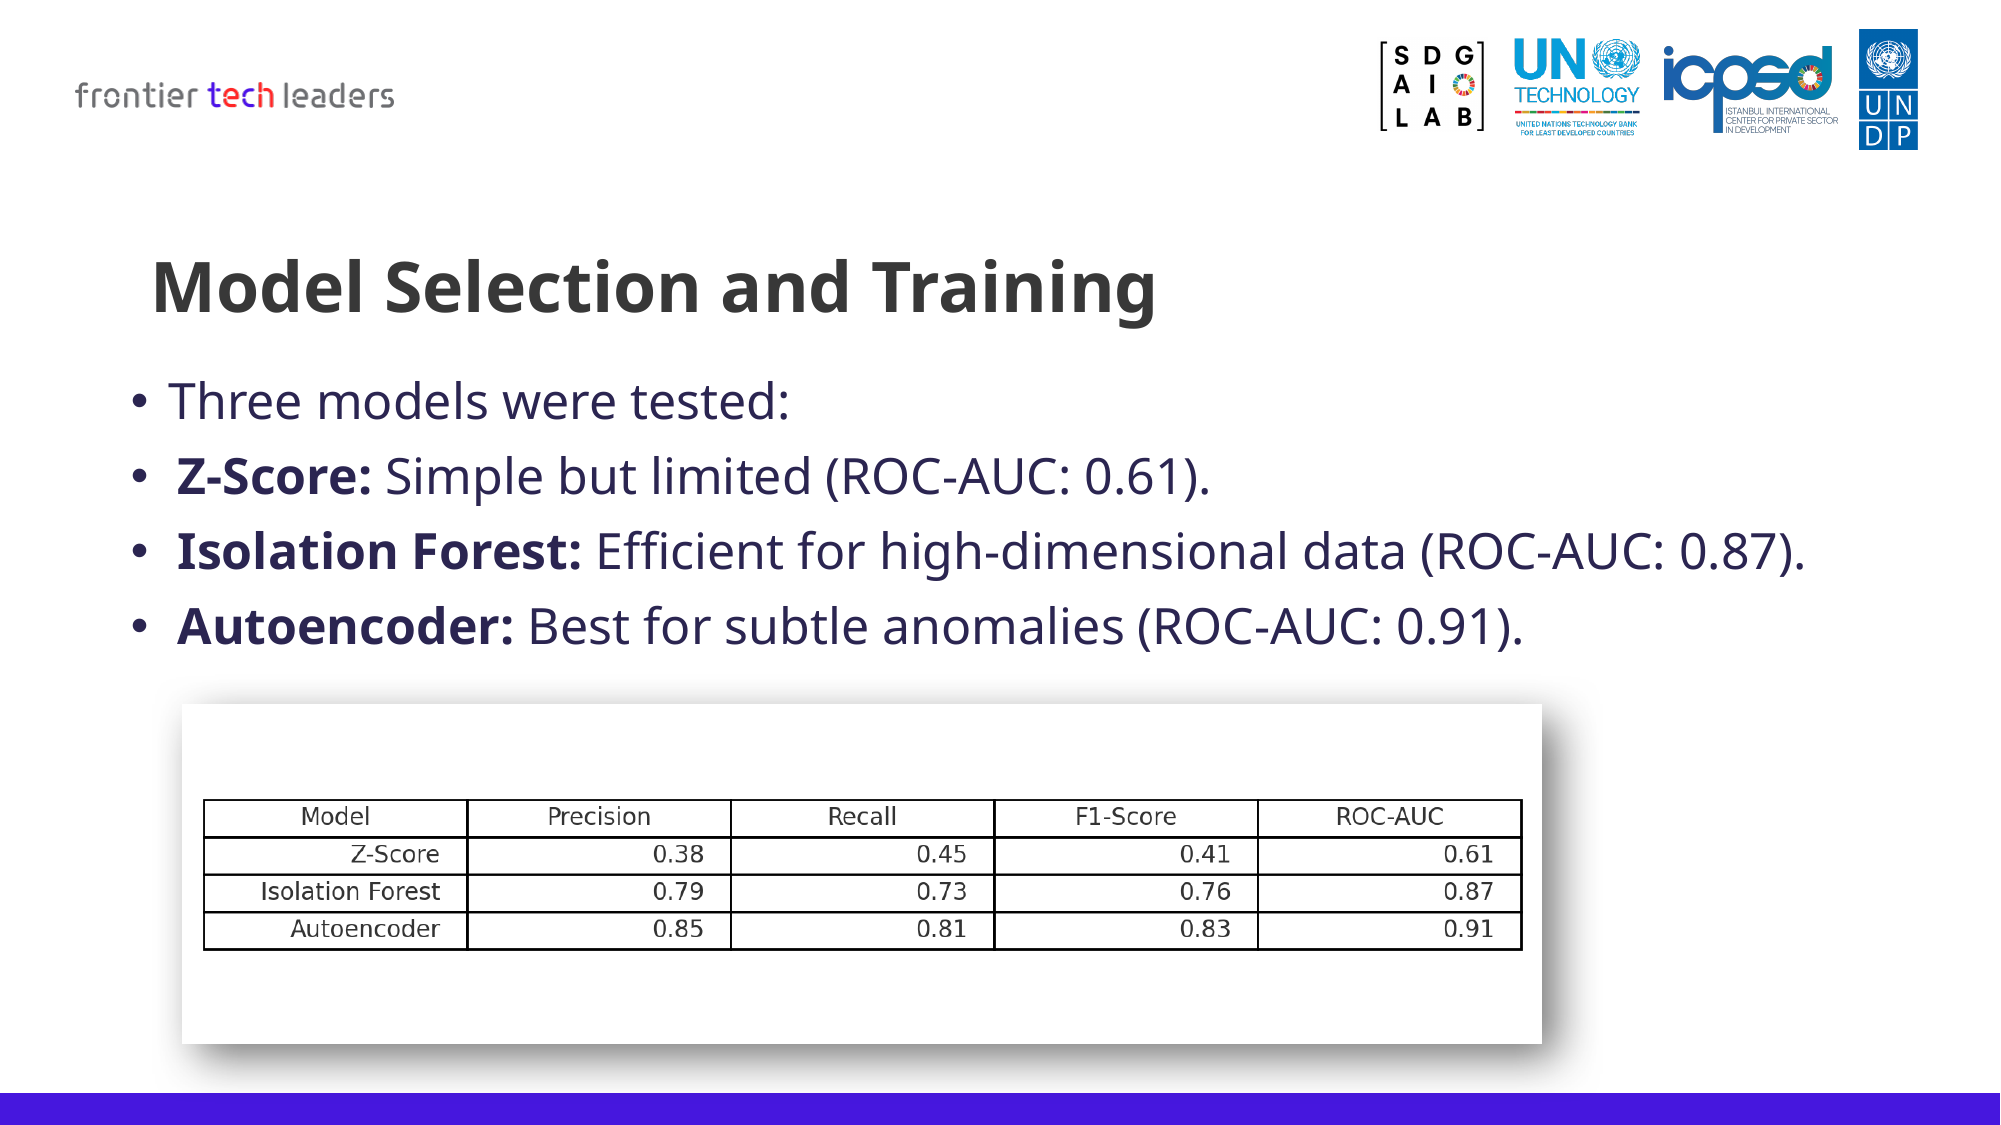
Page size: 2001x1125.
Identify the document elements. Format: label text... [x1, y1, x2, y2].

picture [182, 703, 1542, 1045]
picture [75, 82, 394, 108]
text_box [0, 1093, 2000, 1125]
text_box Model Selection and Training [142, 242, 2000, 338]
text_box Three models were tested: Z-Score: Simple but limited (ROC-AUC: 0.61). Isolation Forest: Efficient for high-dimensional data (ROC-AUC: 0.87). Autoencoder: Best for subtle anomalies (ROC-AUC: 0.91). [123, 368, 1919, 655]
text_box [1377, 29, 1918, 150]
